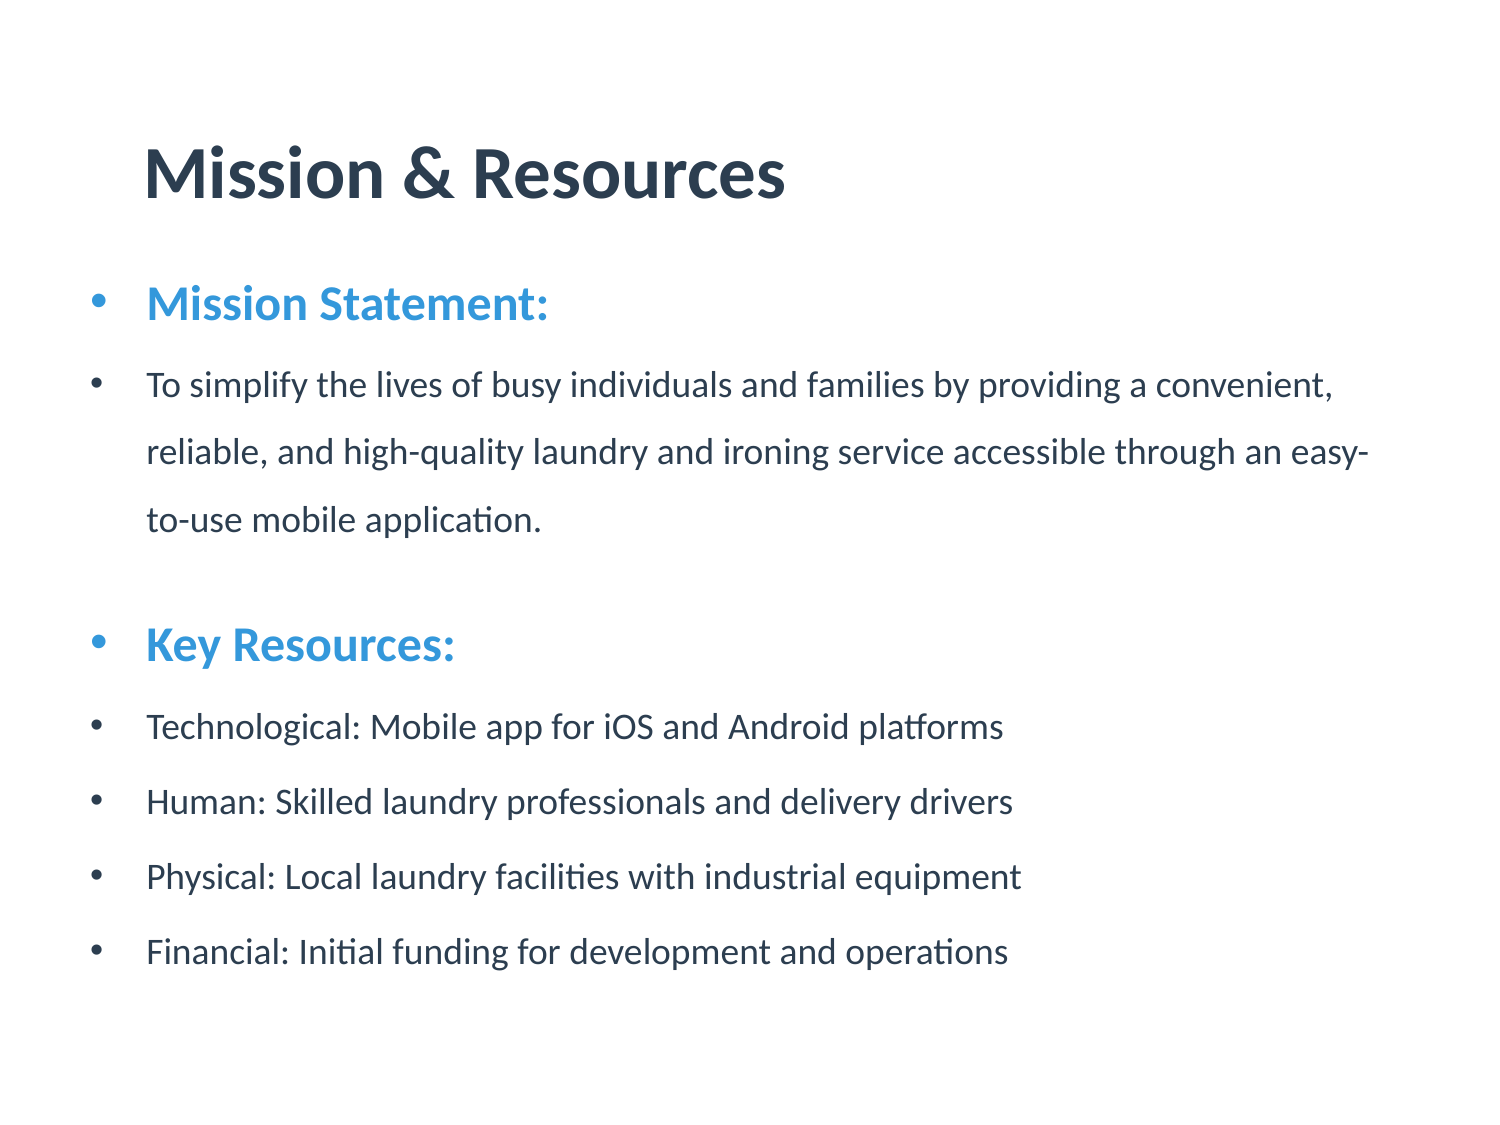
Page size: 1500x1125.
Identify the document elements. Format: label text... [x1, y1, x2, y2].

list Mission Statement: To simplify the lives of busy individuals and families by providing a convenient, reliable, and high-quality laundry and ironing service accessible through an easy-to-use mobile application. Key Resources: Technological: Mobile app for iOS and Android platforms Human: Skilled laundry professionals and delivery drivers Physical: Local laundry facilities with industrial equipment Financial: Initial funding for development and operations [75, 262, 1425, 1005]
title Mission & Resources [128, 75, 859, 262]
